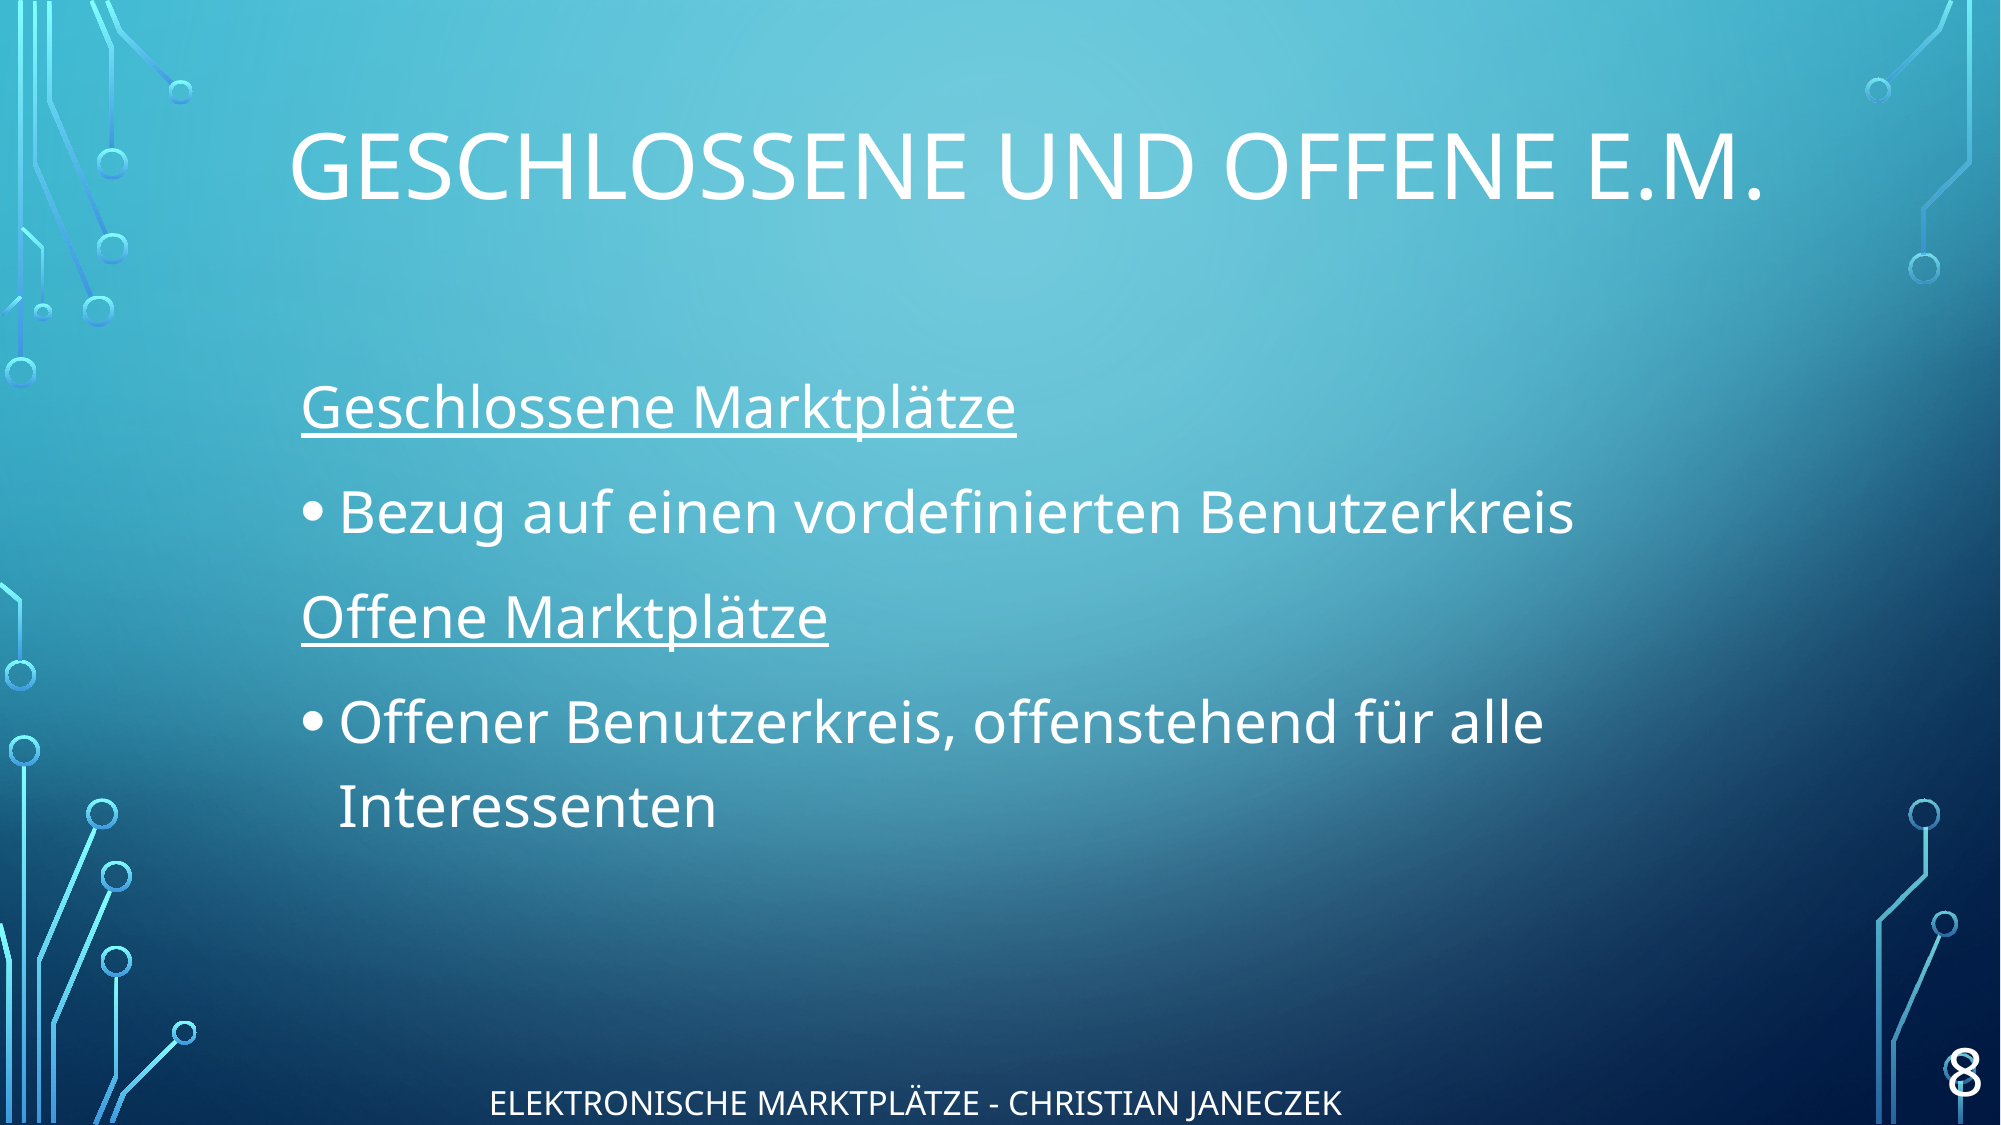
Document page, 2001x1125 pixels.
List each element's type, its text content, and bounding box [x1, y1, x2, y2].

title Geschlossene und offene E.M. [272, 46, 2000, 294]
list Geschlossene Marktplätze Bezug auf einen vordefinierten Benutzerkreis Offene Marktplätze Offener Benutzerkreis, offenstehend für alle Interessenten [285, 349, 1686, 897]
slide_number 8 [1825, 1024, 2000, 1125]
footer Elektronische Marktplätze - Christian Janeczek [473, 1071, 1498, 1125]
